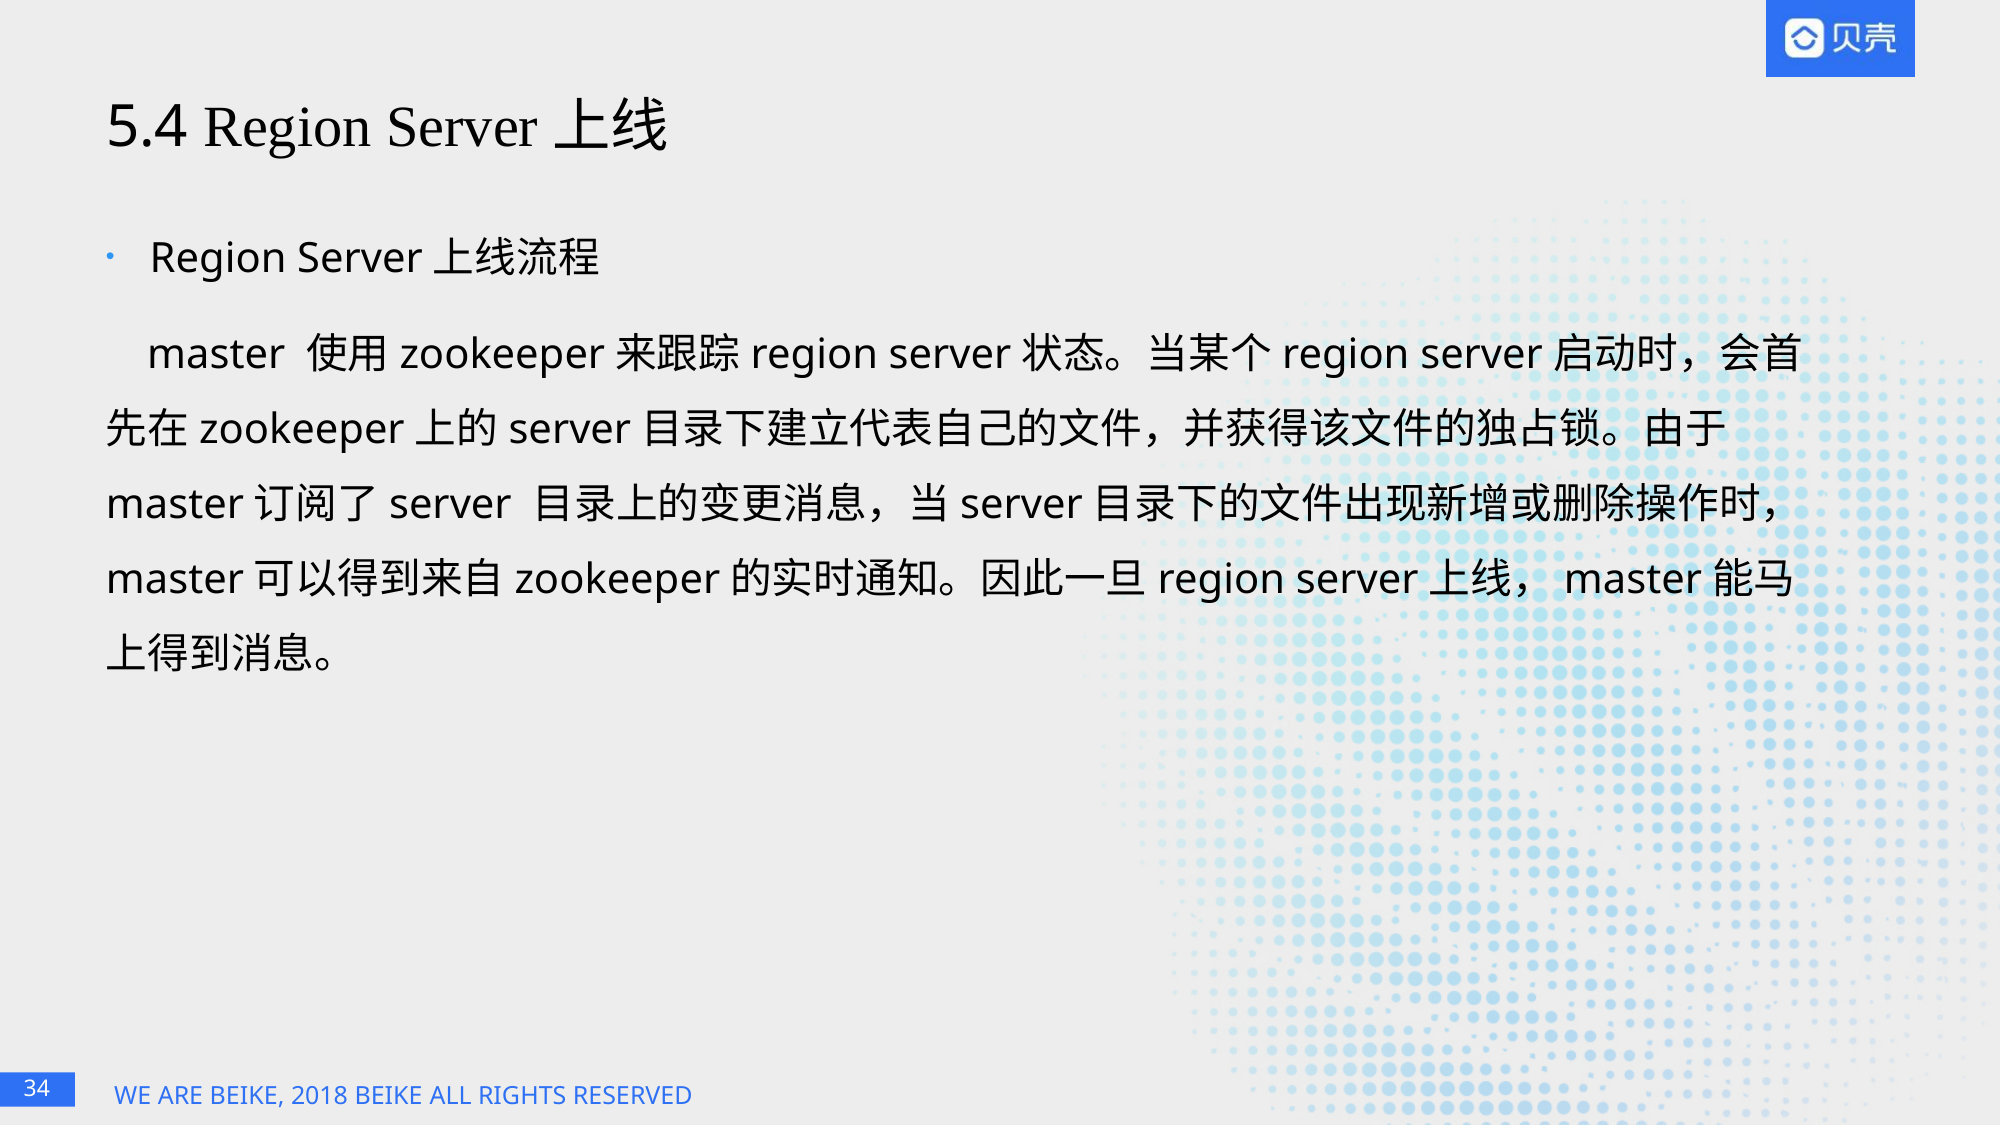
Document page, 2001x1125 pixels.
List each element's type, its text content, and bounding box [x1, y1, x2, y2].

picture [0, 0, 2000, 1125]
title 5.4 Region Server上线 [91, 59, 1816, 167]
list Region Server上线流程 master 使用zookeeper来跟踪region server状态。当某个region server启动时，会首先在zookeeper上的server目录下建立代表自己的文件，并获得该文件的独占锁。由于master订阅了server 目录上的变更消息，当server目录下的文件出现新增或删除操作时，master可以得到来自zookeeper的实时通知。因此一旦region server上线，master能马上得到消息。 [91, 213, 1845, 1104]
